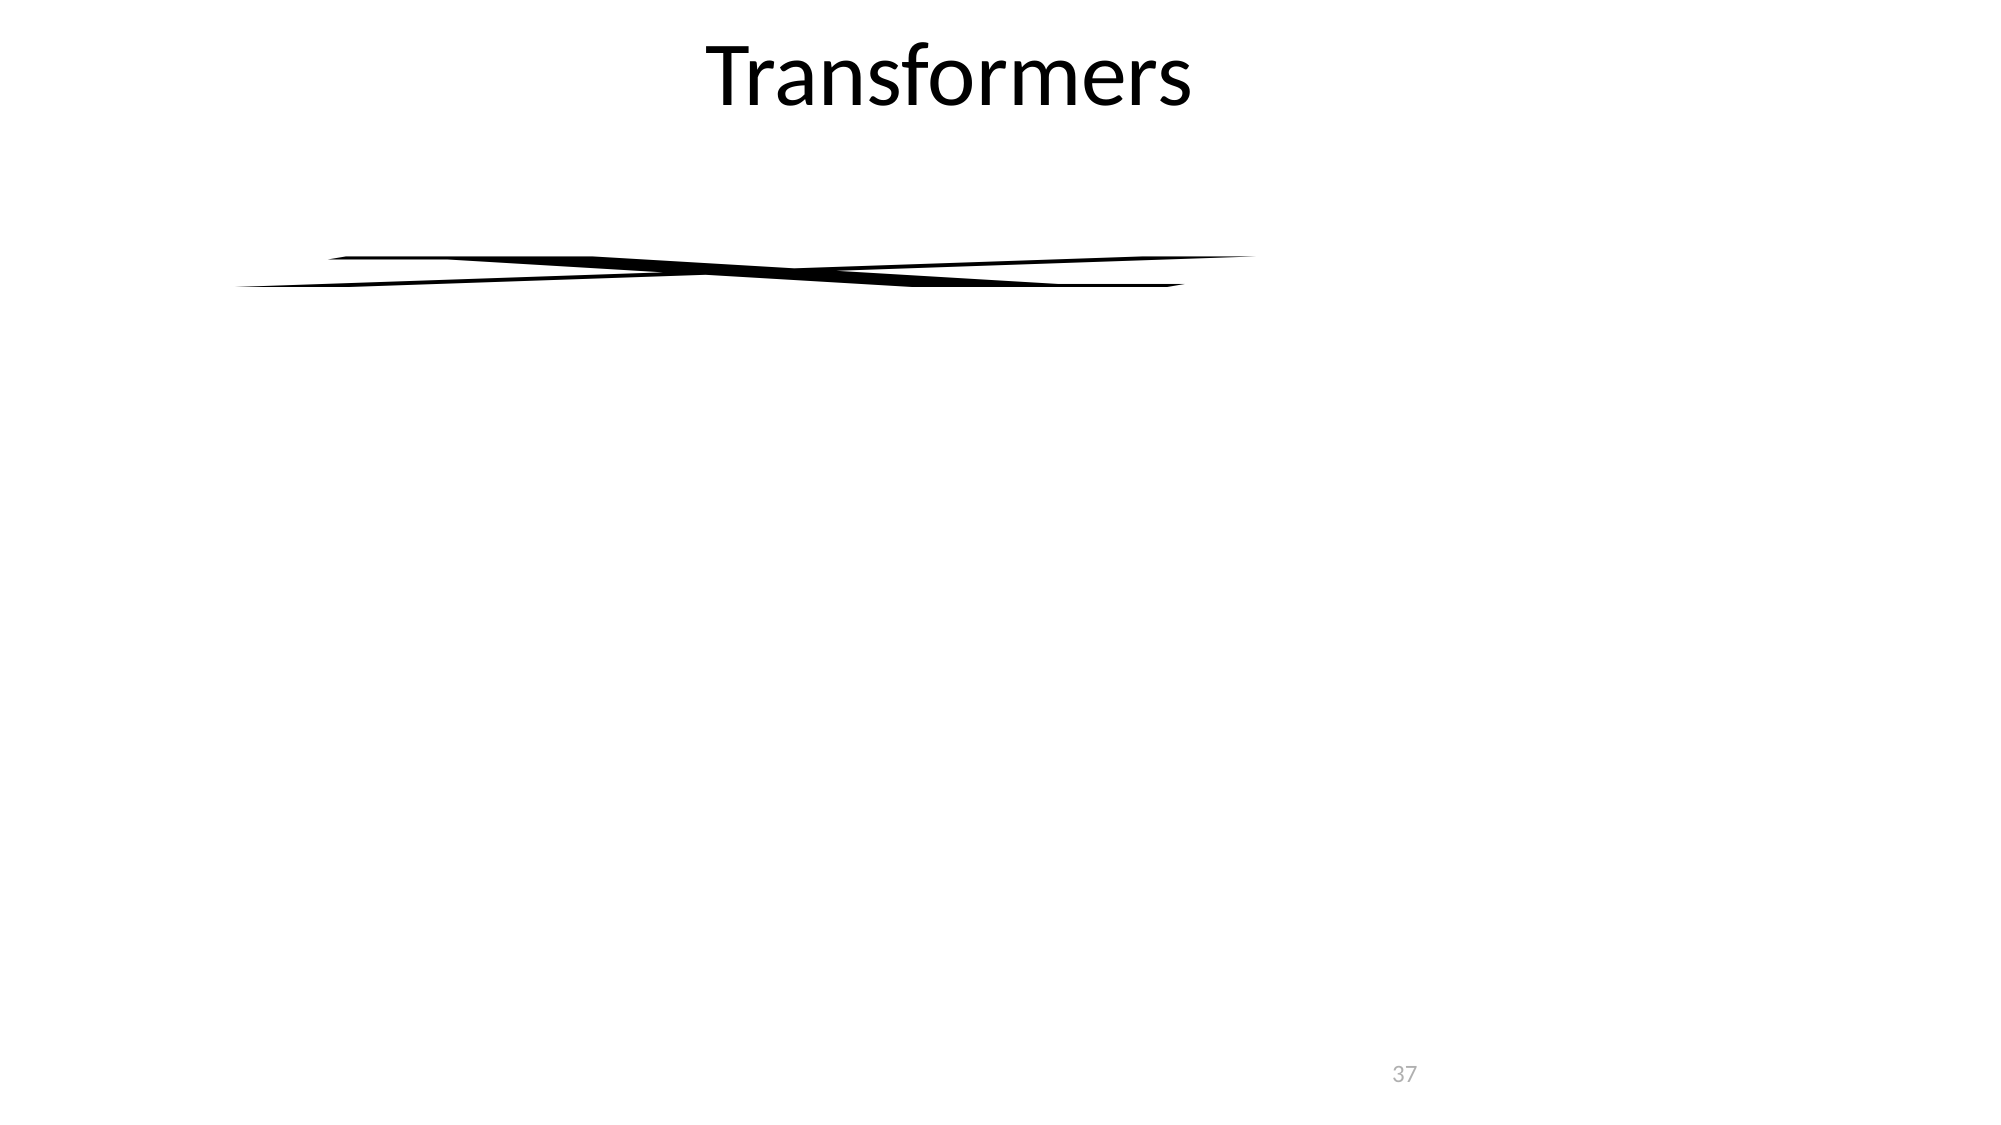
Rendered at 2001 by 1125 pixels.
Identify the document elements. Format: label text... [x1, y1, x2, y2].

slide_number 37 [1074, 738, 1425, 1125]
text_box Transformers [33, 13, 1867, 124]
